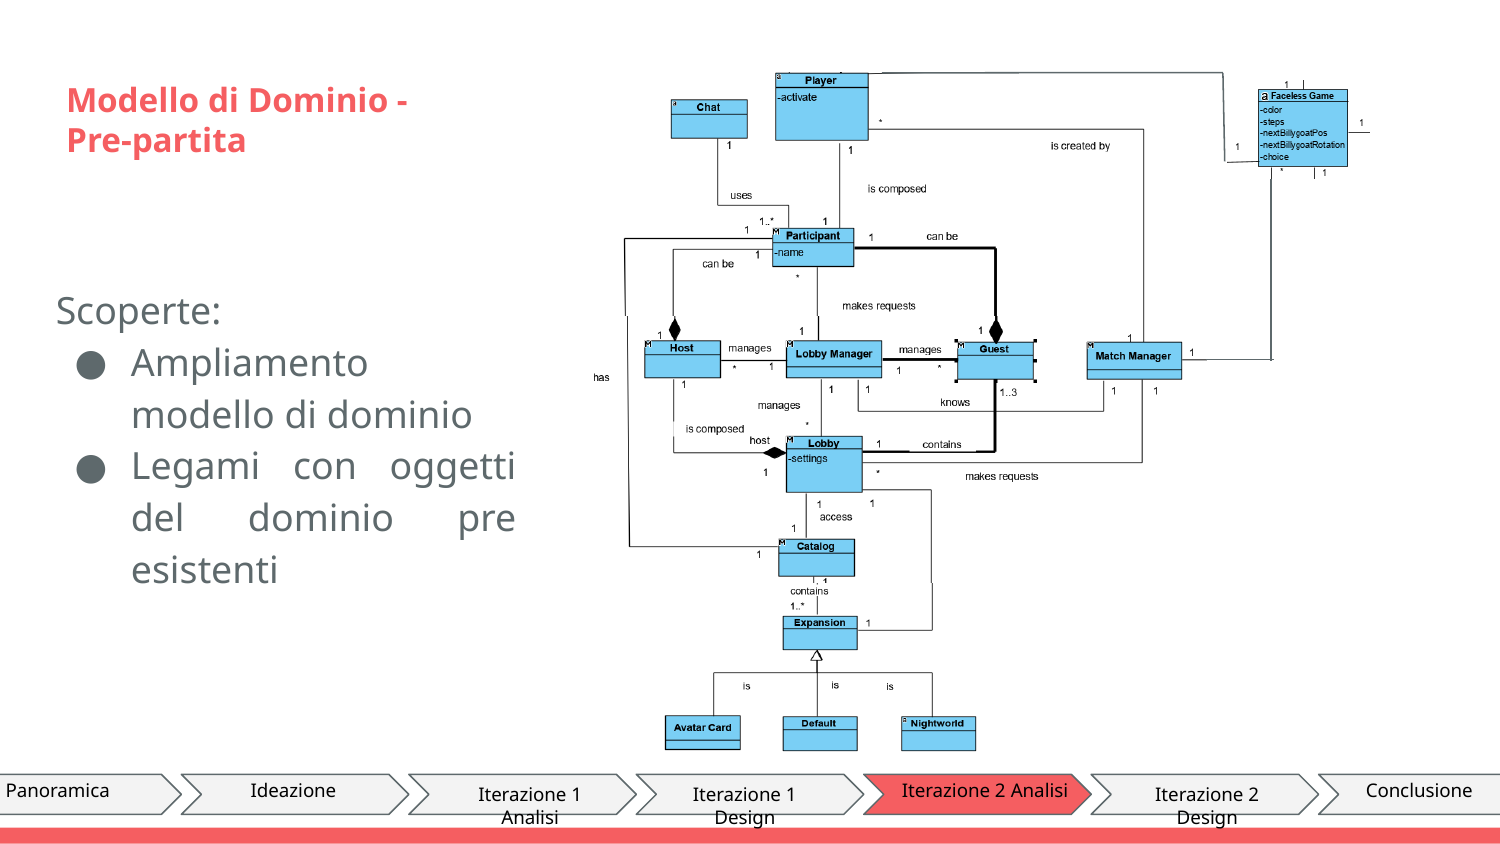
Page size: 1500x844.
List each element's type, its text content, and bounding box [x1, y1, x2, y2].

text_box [0, 767, 1500, 822]
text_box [583, 72, 1370, 760]
list Scoperte: Ampliamento modello di dominio Legami con oggetti del dominio pre esistenti [40, 265, 532, 767]
title Modello di Dominio - Pre-partita [51, 64, 1013, 175]
